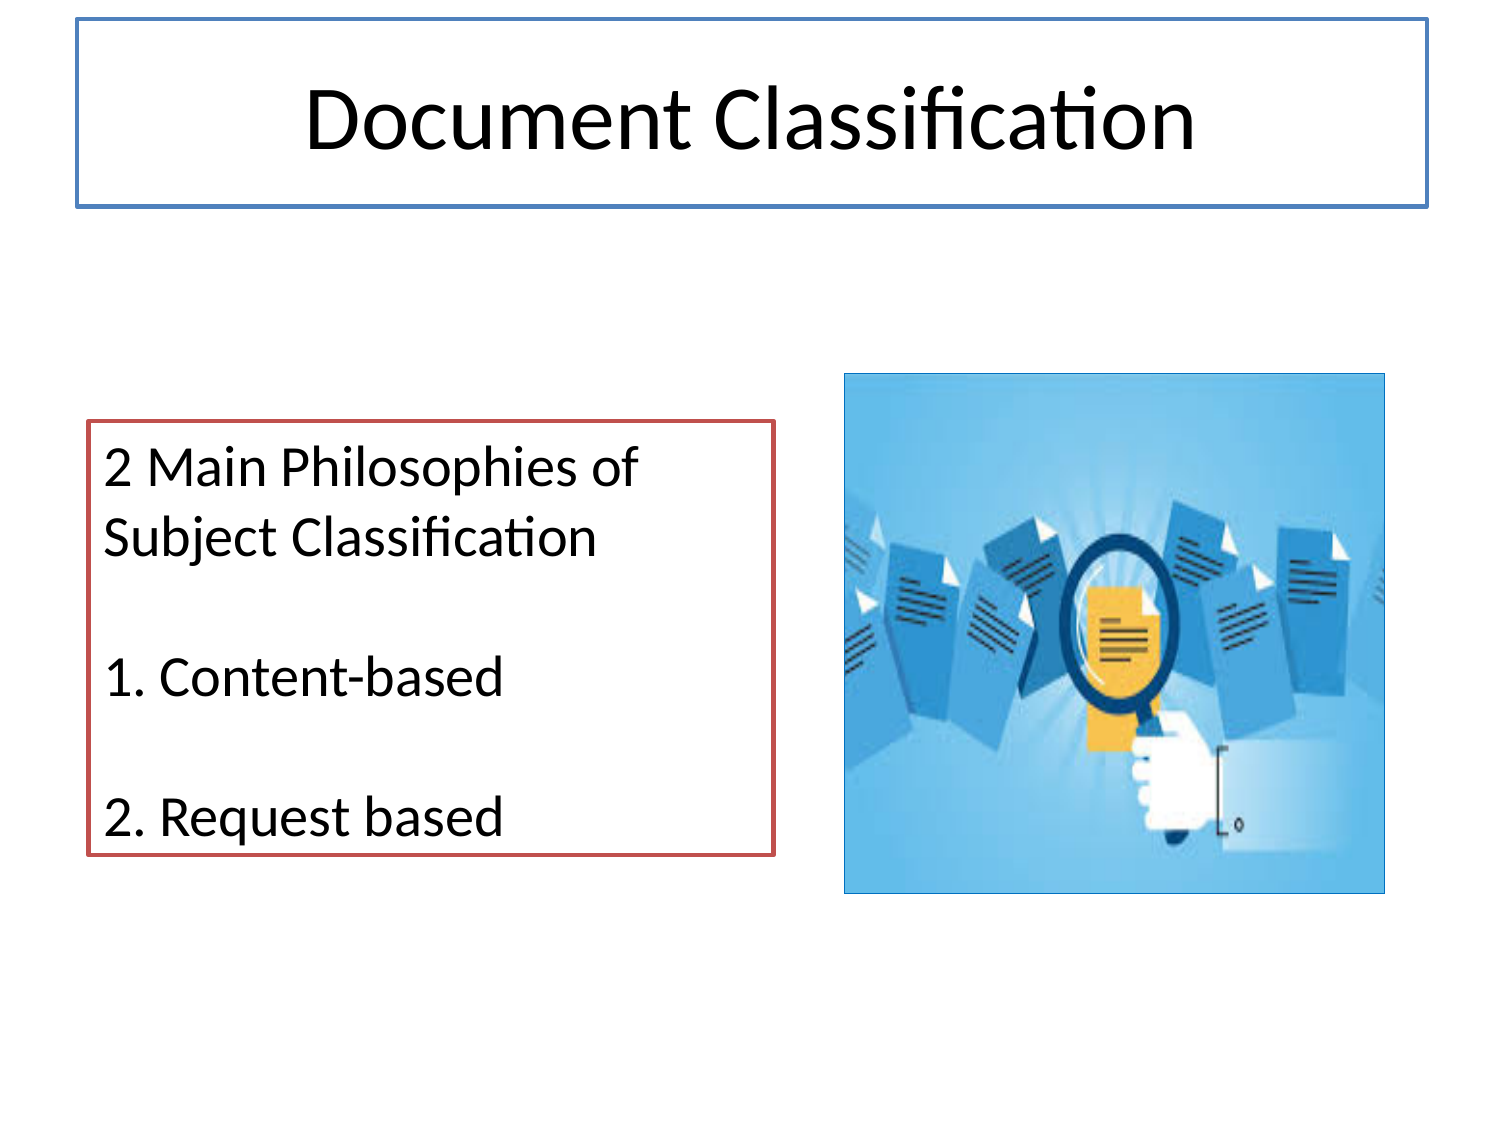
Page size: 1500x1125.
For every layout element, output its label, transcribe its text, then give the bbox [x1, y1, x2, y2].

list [844, 373, 1385, 894]
text_box 2 Main Philosophies of Subject Classification Content-based Request based [86, 419, 776, 857]
title Document Classification [75, 17, 1429, 209]
